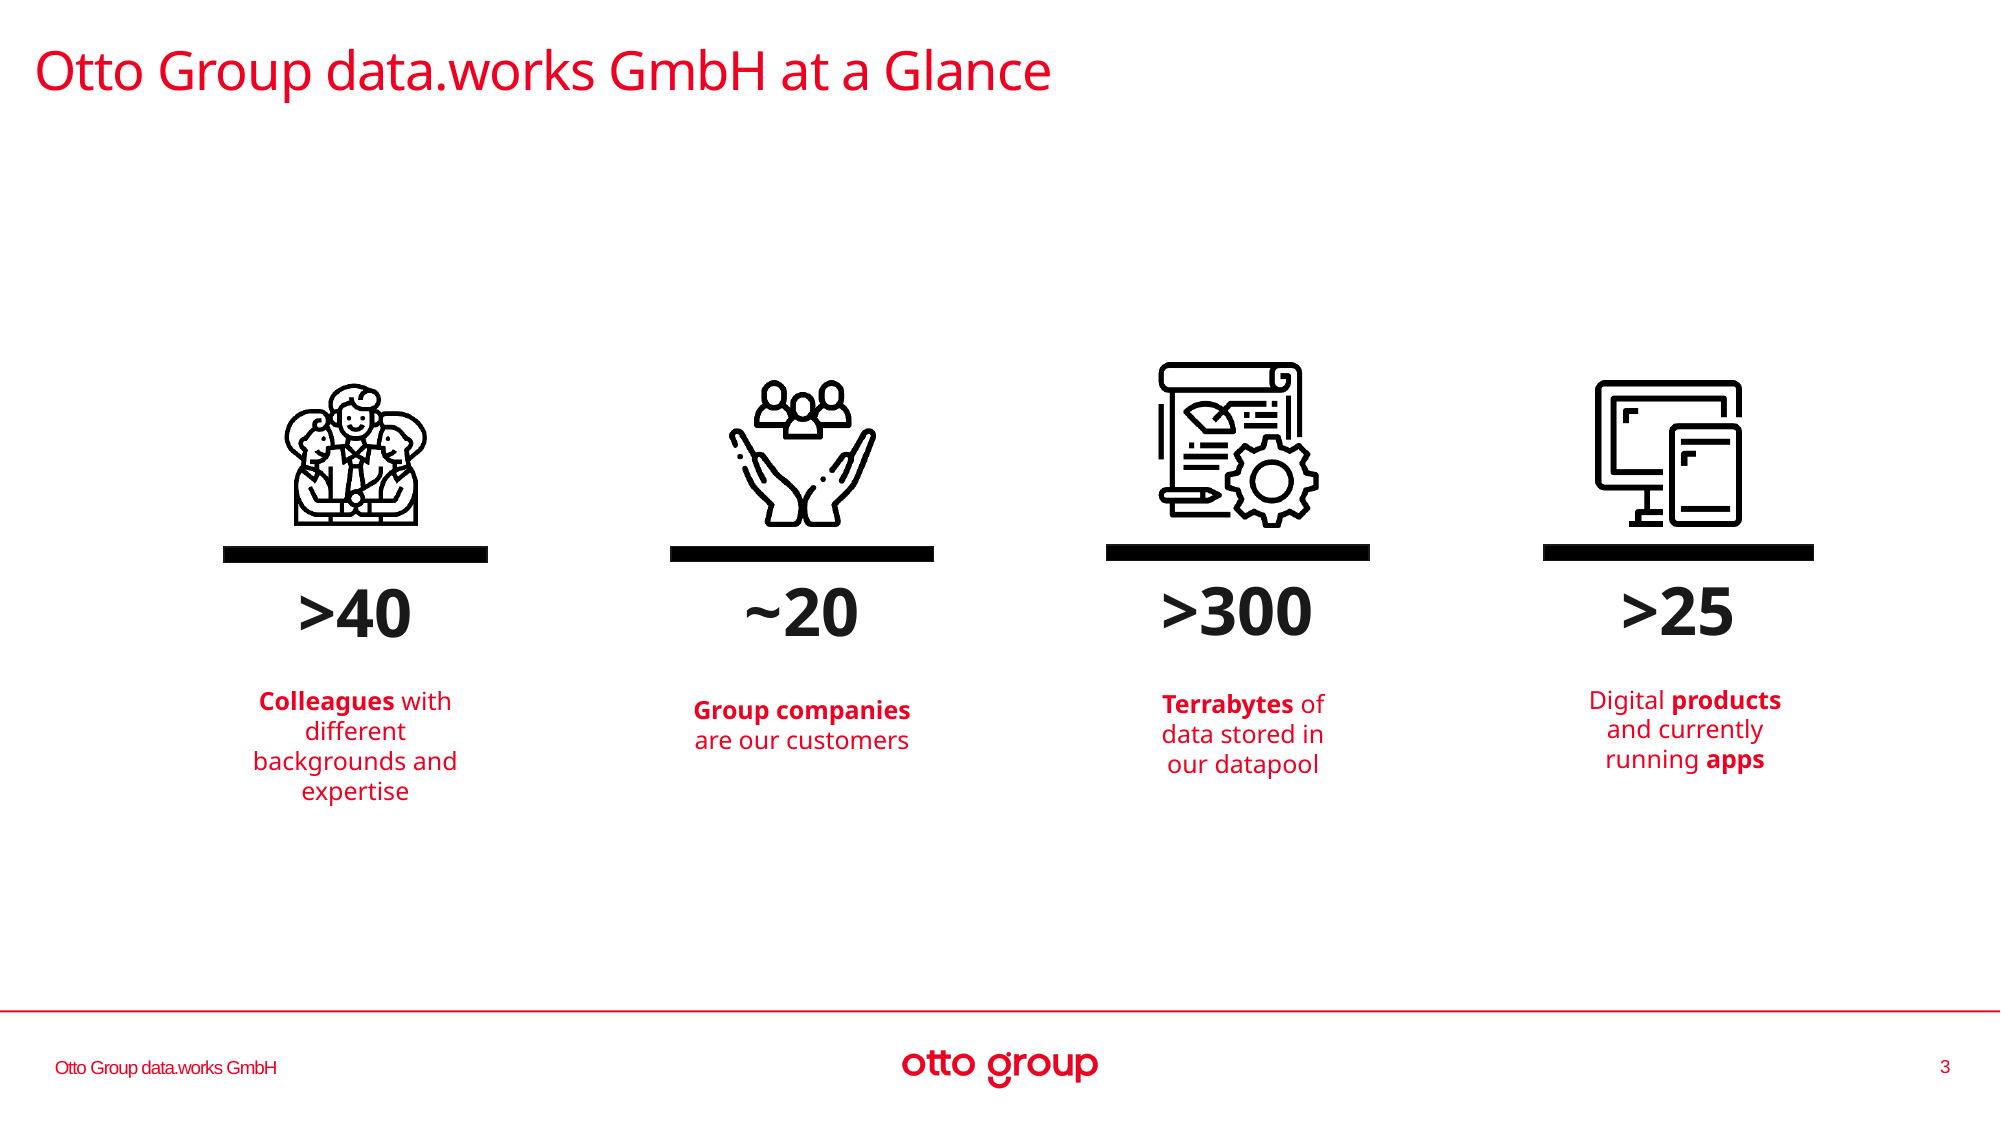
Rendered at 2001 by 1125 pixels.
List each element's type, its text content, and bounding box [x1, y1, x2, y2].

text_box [223, 546, 488, 759]
footer Otto Group data.works GmbH [34, 1036, 838, 1097]
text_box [1543, 544, 1814, 755]
title Otto Group data.works GmbH at a Glance [34, 12, 1966, 134]
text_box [1106, 544, 1370, 761]
picture [728, 380, 876, 527]
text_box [670, 546, 934, 768]
picture [1154, 362, 1321, 529]
picture [902, 1050, 1098, 1089]
picture [282, 380, 429, 528]
picture [1595, 380, 1742, 527]
slide_number 3 [1885, 1036, 1966, 1097]
